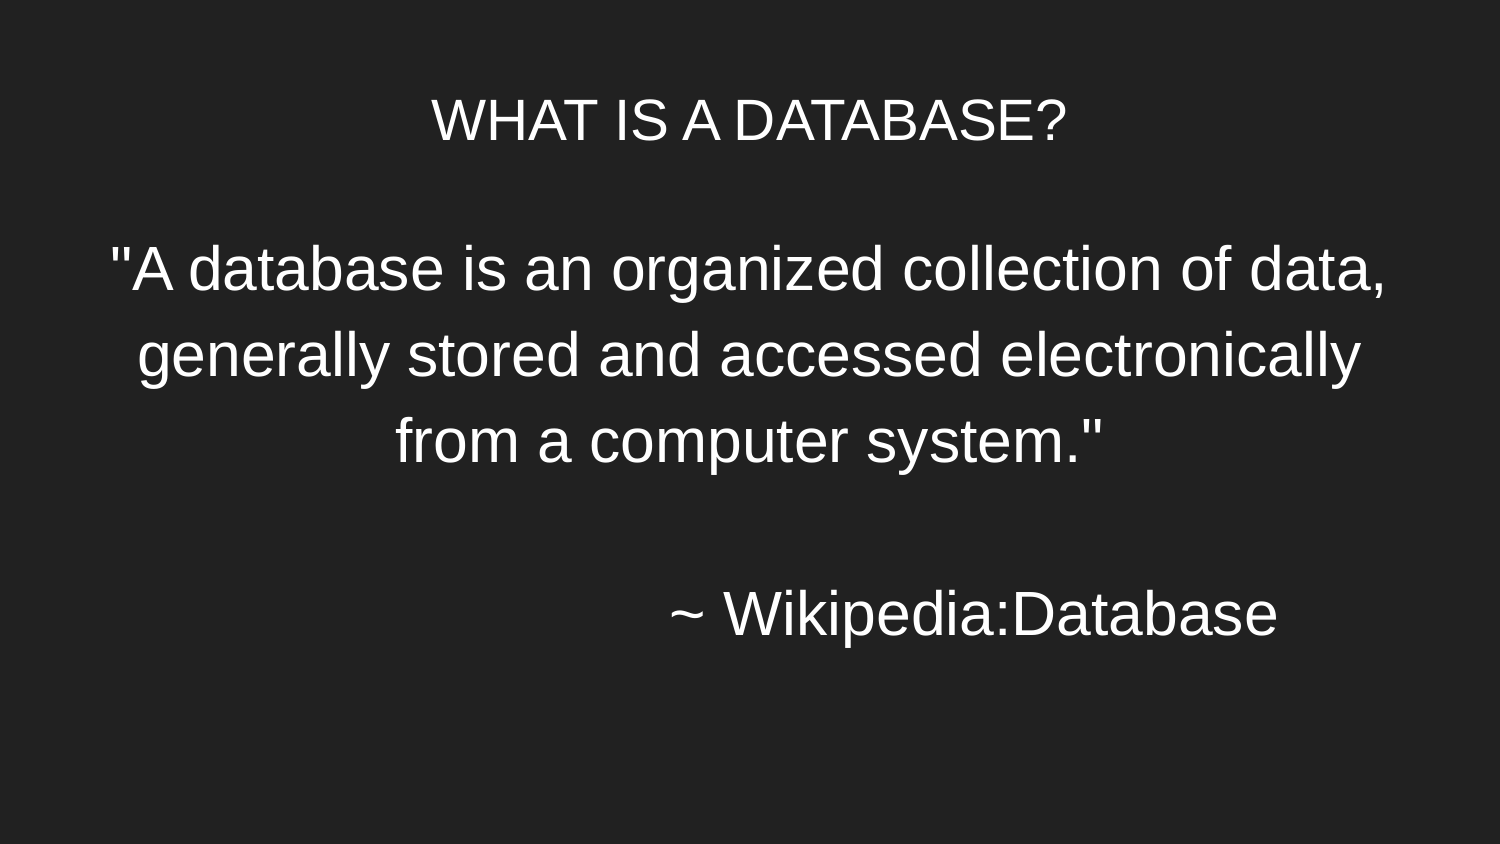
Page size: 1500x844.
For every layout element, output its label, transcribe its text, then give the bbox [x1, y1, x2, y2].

title "A database is an organized collection of data, generally stored and accessed electronically from a computer system." ~ Wikipedia:Database [51, 218, 1449, 663]
title WHAT IS A DATABASE? [51, 72, 1449, 167]
